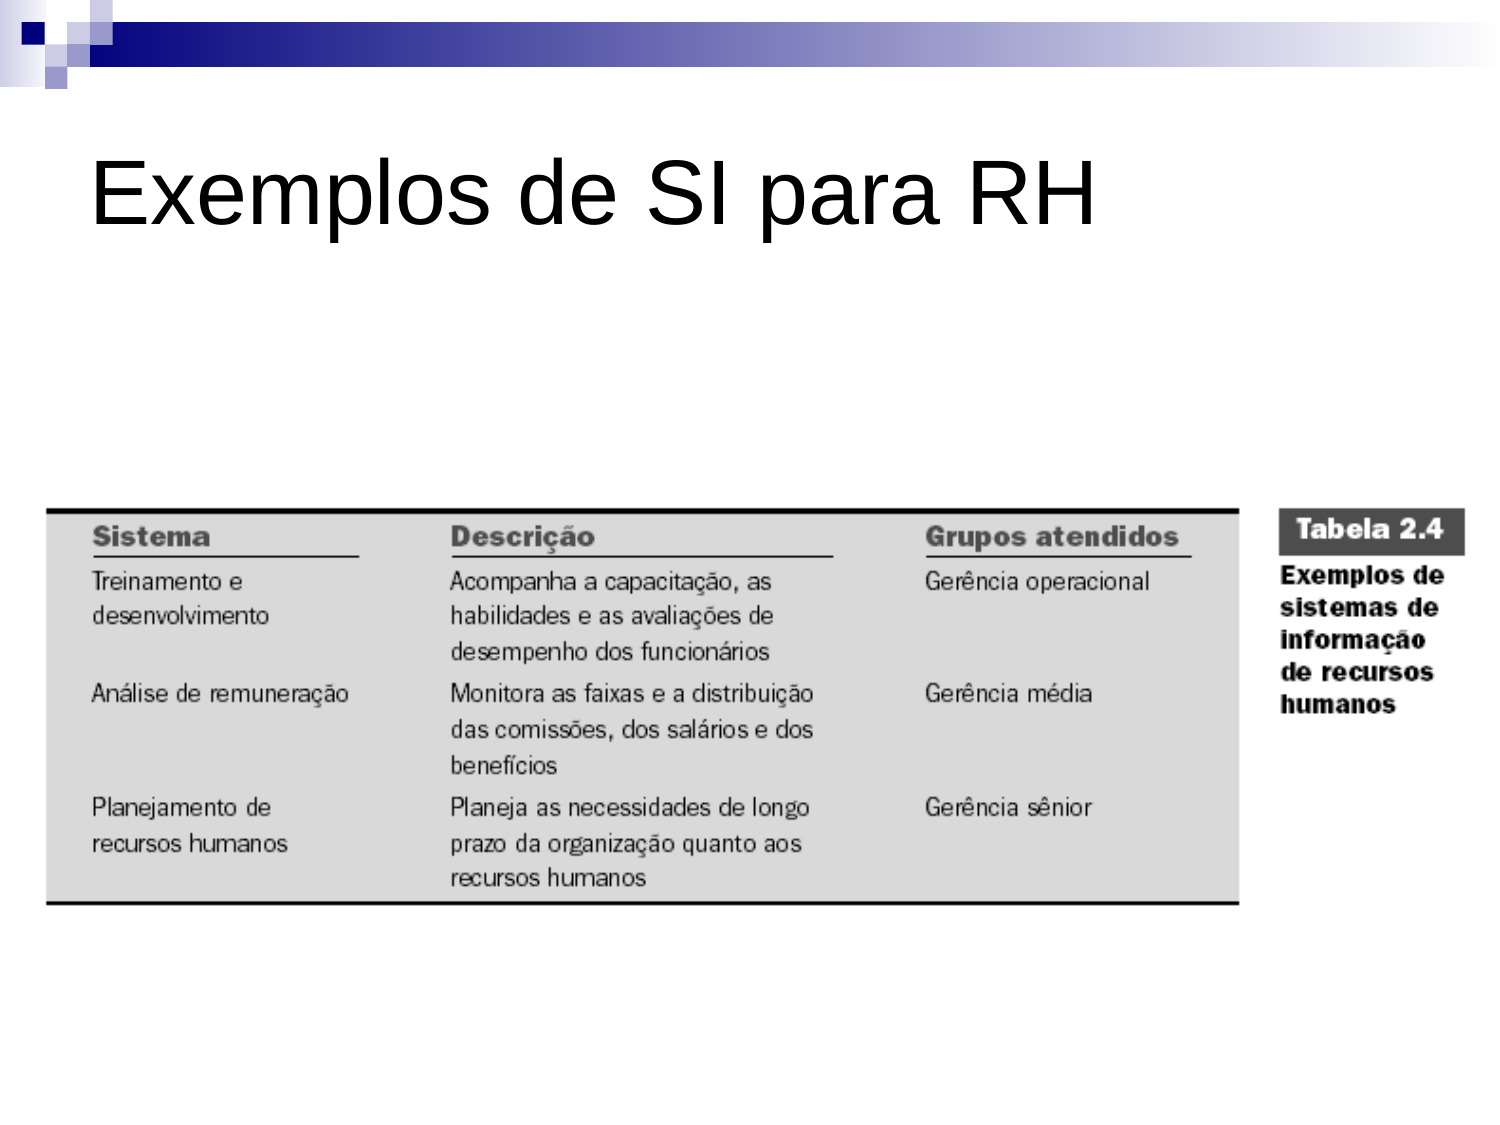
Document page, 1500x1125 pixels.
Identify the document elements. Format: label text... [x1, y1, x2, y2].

picture [40, 503, 1471, 917]
title Exemplos de SI para RH [74, 74, 1426, 301]
